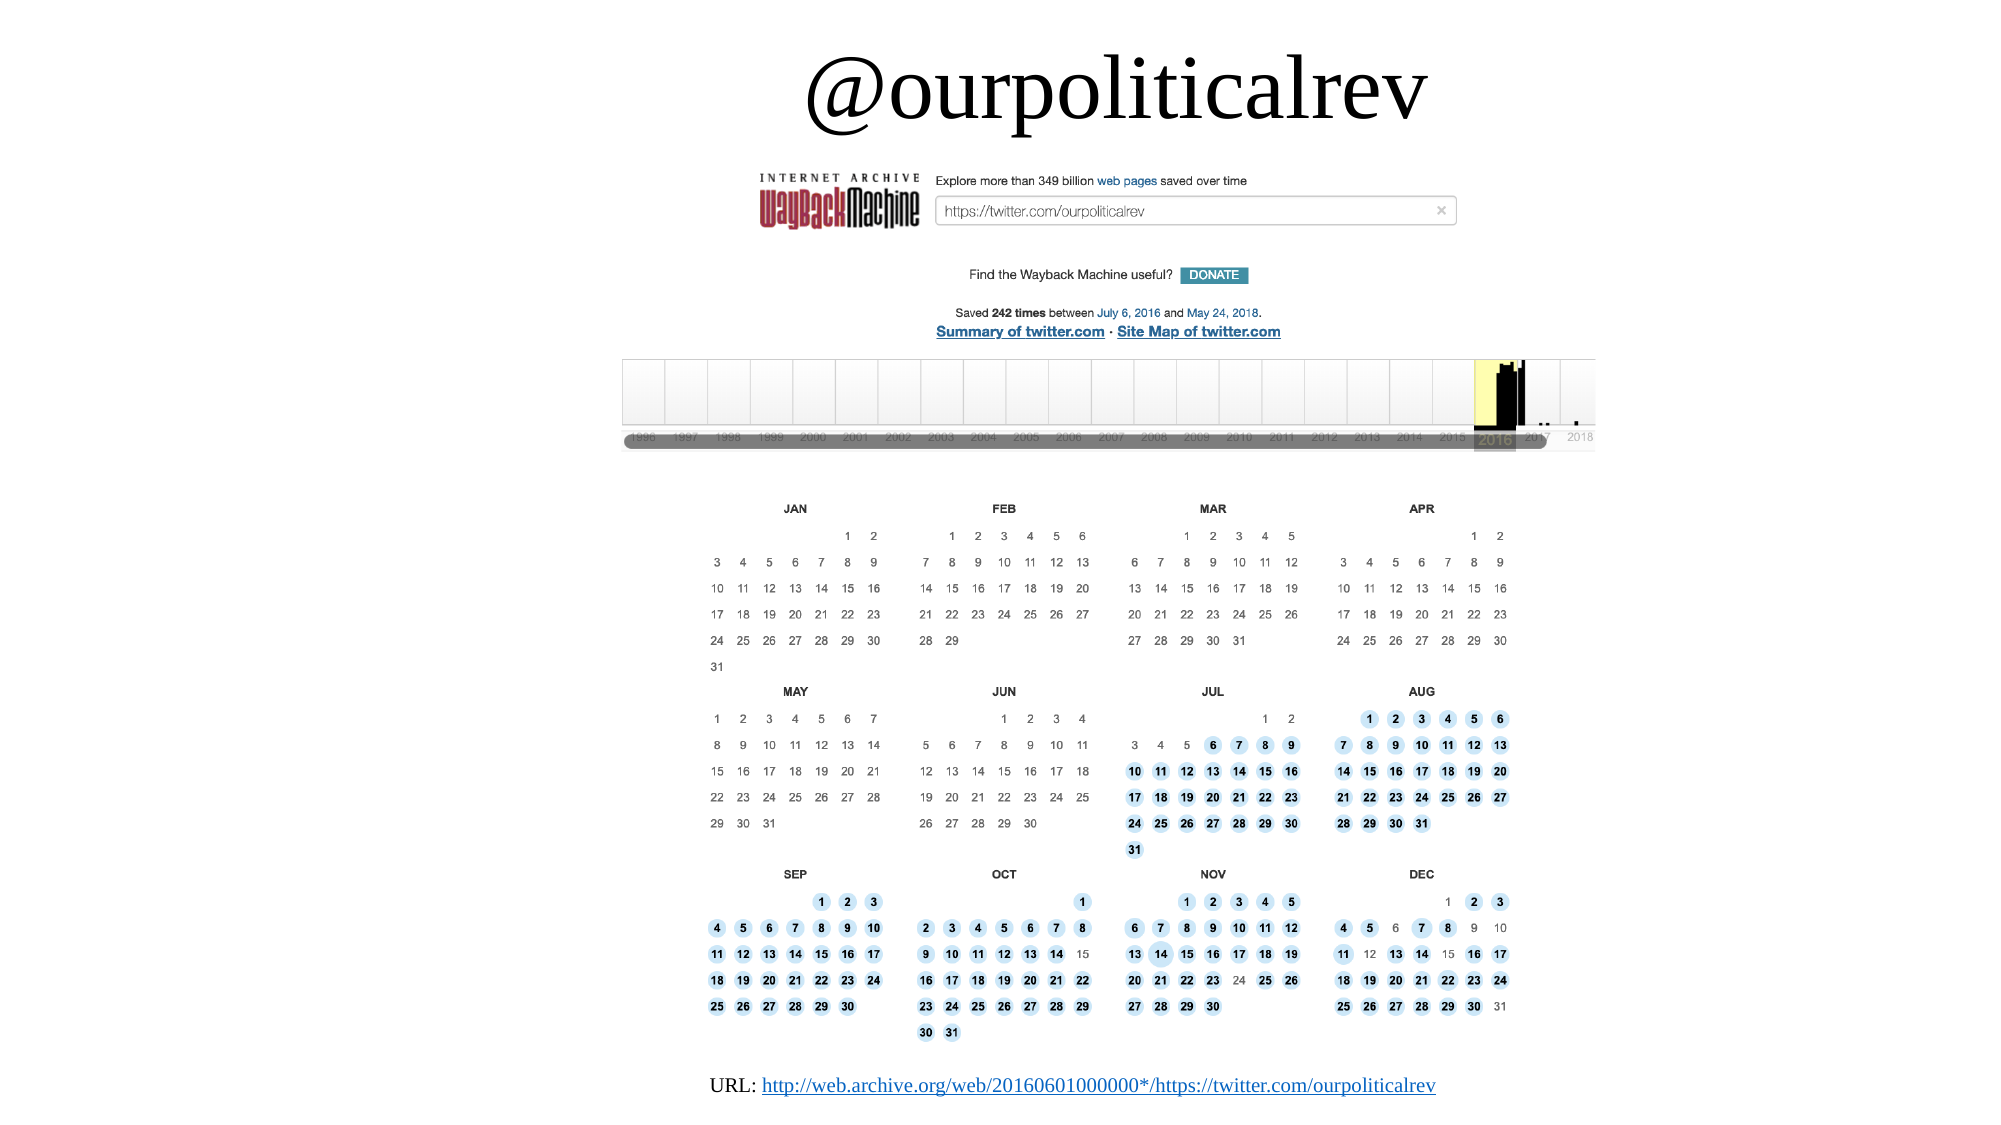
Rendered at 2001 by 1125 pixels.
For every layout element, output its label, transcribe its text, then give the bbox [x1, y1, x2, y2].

text_box URL: http://web.archive.org/web/20160601000000*/https://twitter.com/ourpoliticalrev [694, 1065, 1457, 1105]
title @ourpoliticalrev [125, 0, 1843, 177]
picture [615, 156, 1620, 1065]
